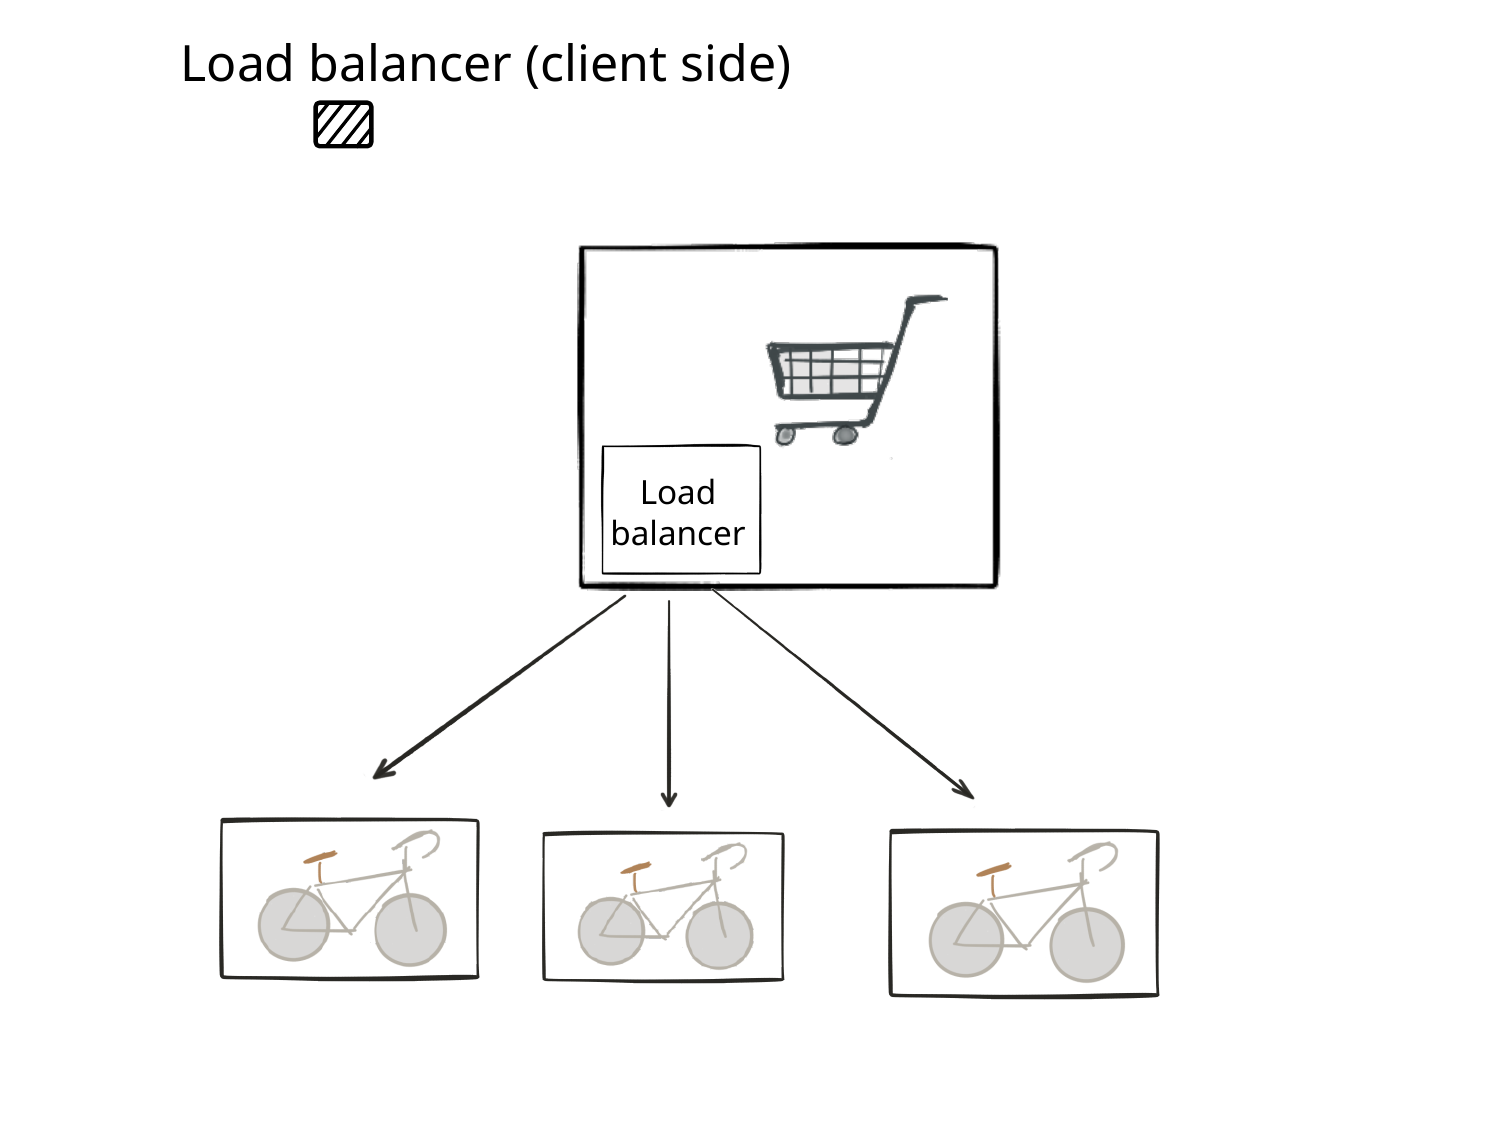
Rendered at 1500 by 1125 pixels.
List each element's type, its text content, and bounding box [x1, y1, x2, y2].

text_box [519, 809, 796, 985]
picture [318, 575, 1036, 809]
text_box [576, 241, 1003, 591]
text_box Load balancer (client side) [165, 23, 807, 99]
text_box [863, 804, 1172, 1000]
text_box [582, 442, 774, 576]
picture [312, 99, 374, 149]
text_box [195, 794, 492, 982]
